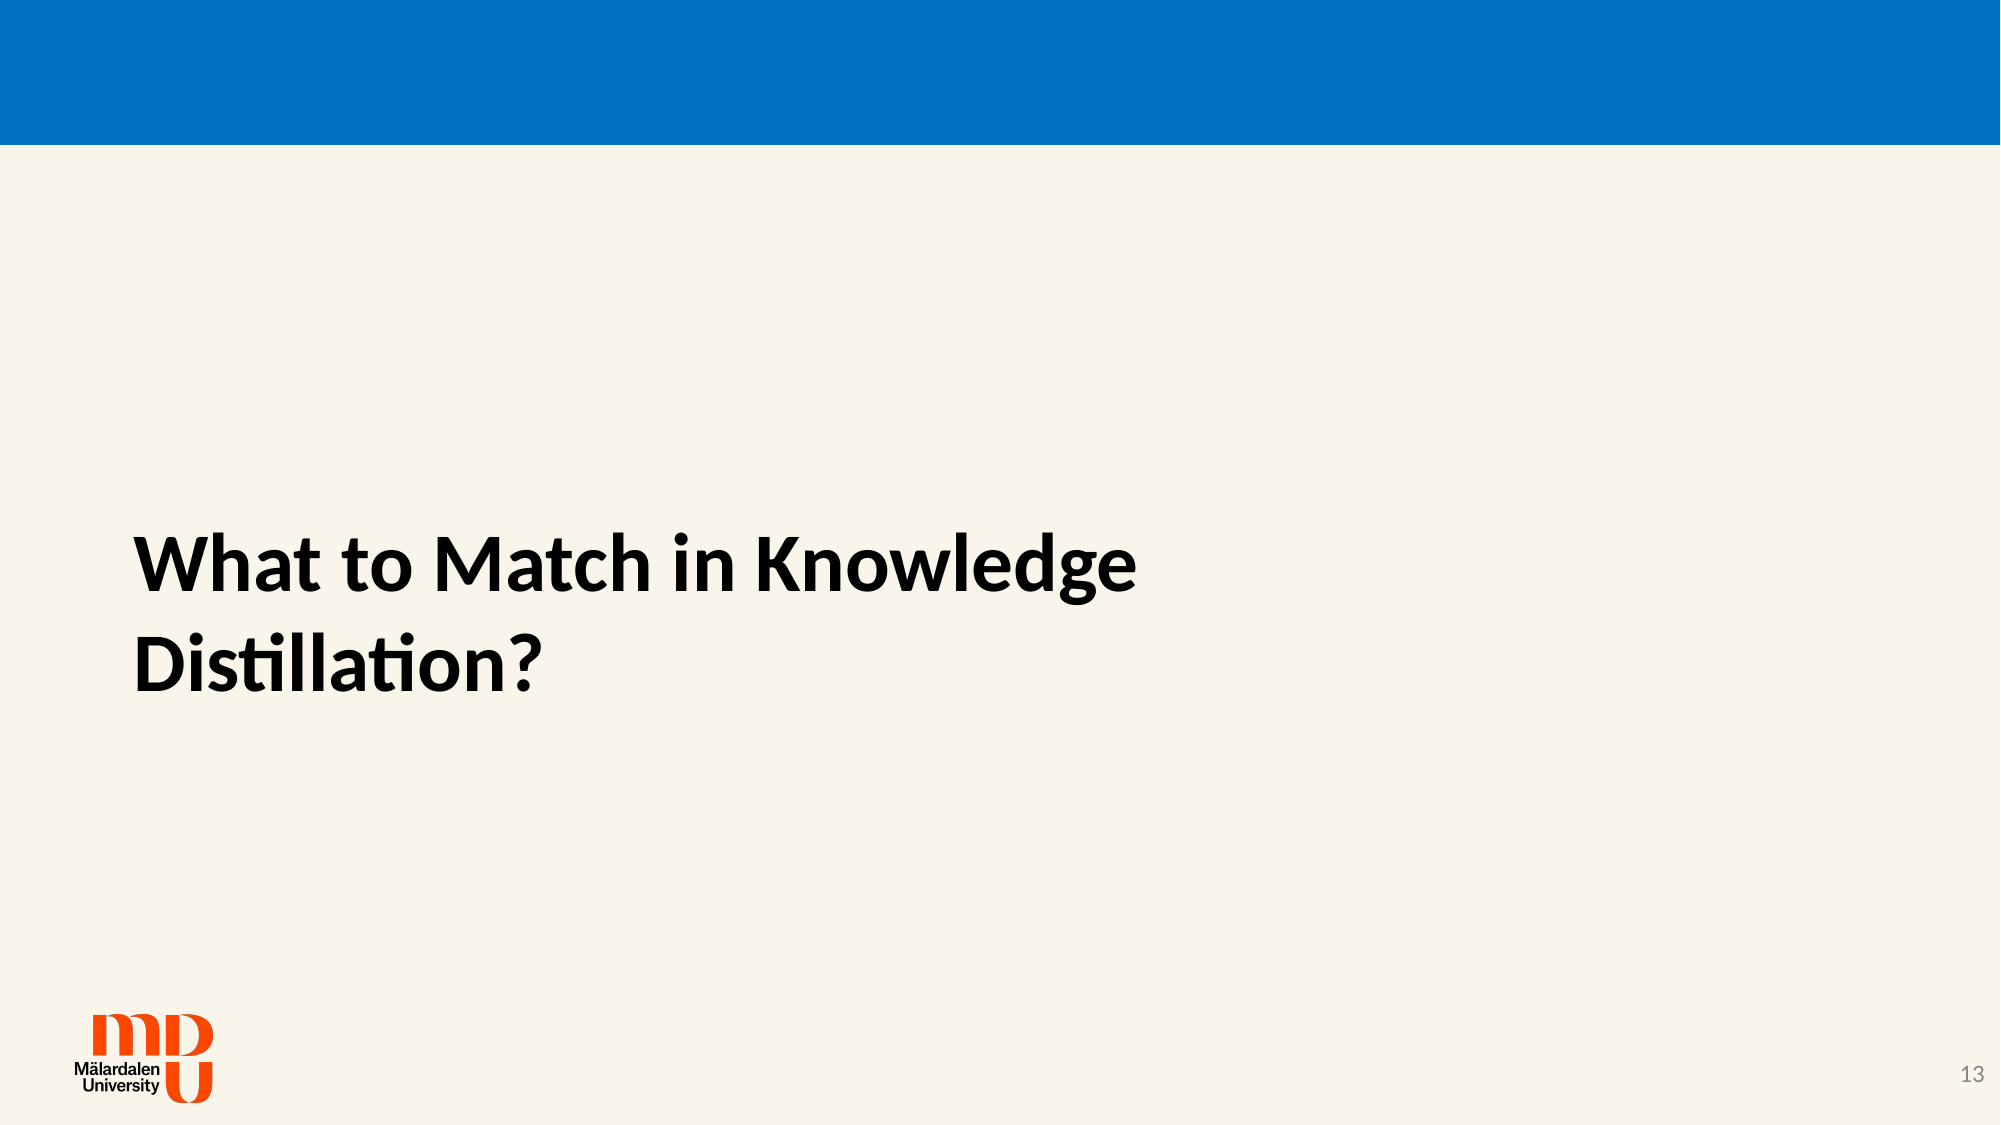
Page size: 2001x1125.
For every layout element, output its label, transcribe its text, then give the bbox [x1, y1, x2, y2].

title What to Match in Knowledge Distillation? [118, 500, 1394, 725]
slide_number 13 [1933, 1042, 2000, 1103]
picture [75, 1014, 213, 1103]
